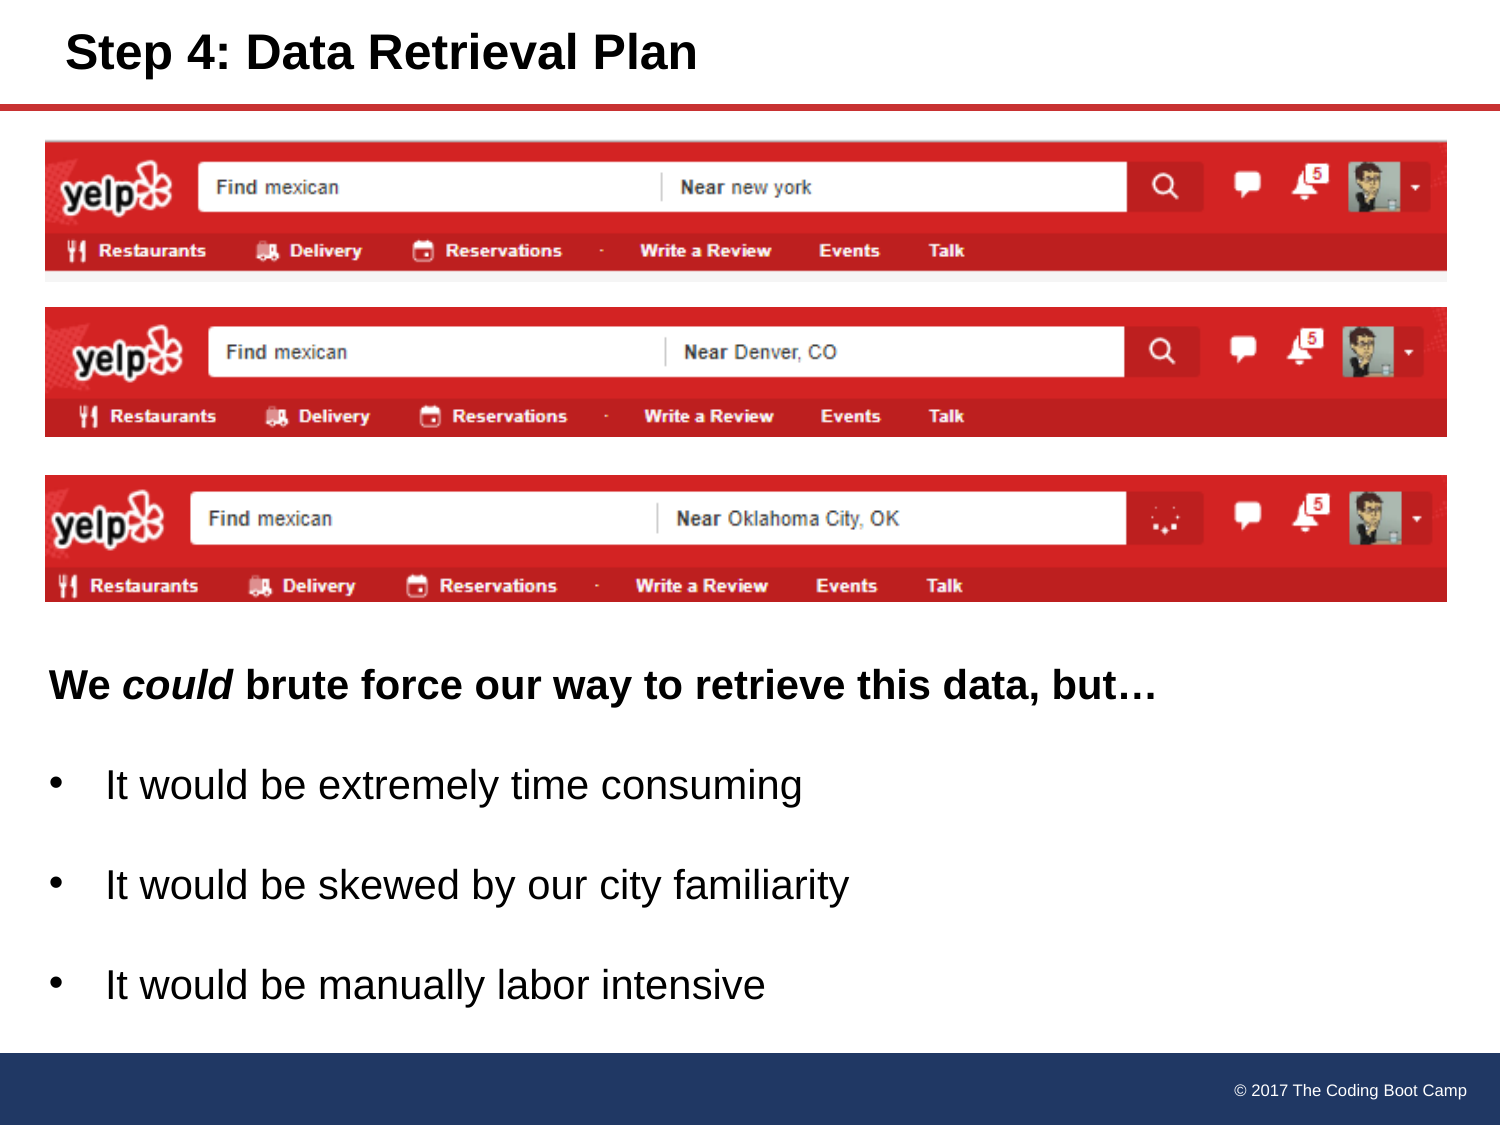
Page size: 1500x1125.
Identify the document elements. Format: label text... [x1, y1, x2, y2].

text_box We could brute force our way to retrieve this data, but… It would be extremely time consuming It would be skewed by our city familiarity It would be manually labor intensive [33, 650, 1447, 1015]
title Step 4: Data Retrieval Plan [50, 0, 948, 108]
picture [45, 139, 1447, 283]
picture [45, 307, 1447, 437]
picture [45, 475, 1447, 602]
